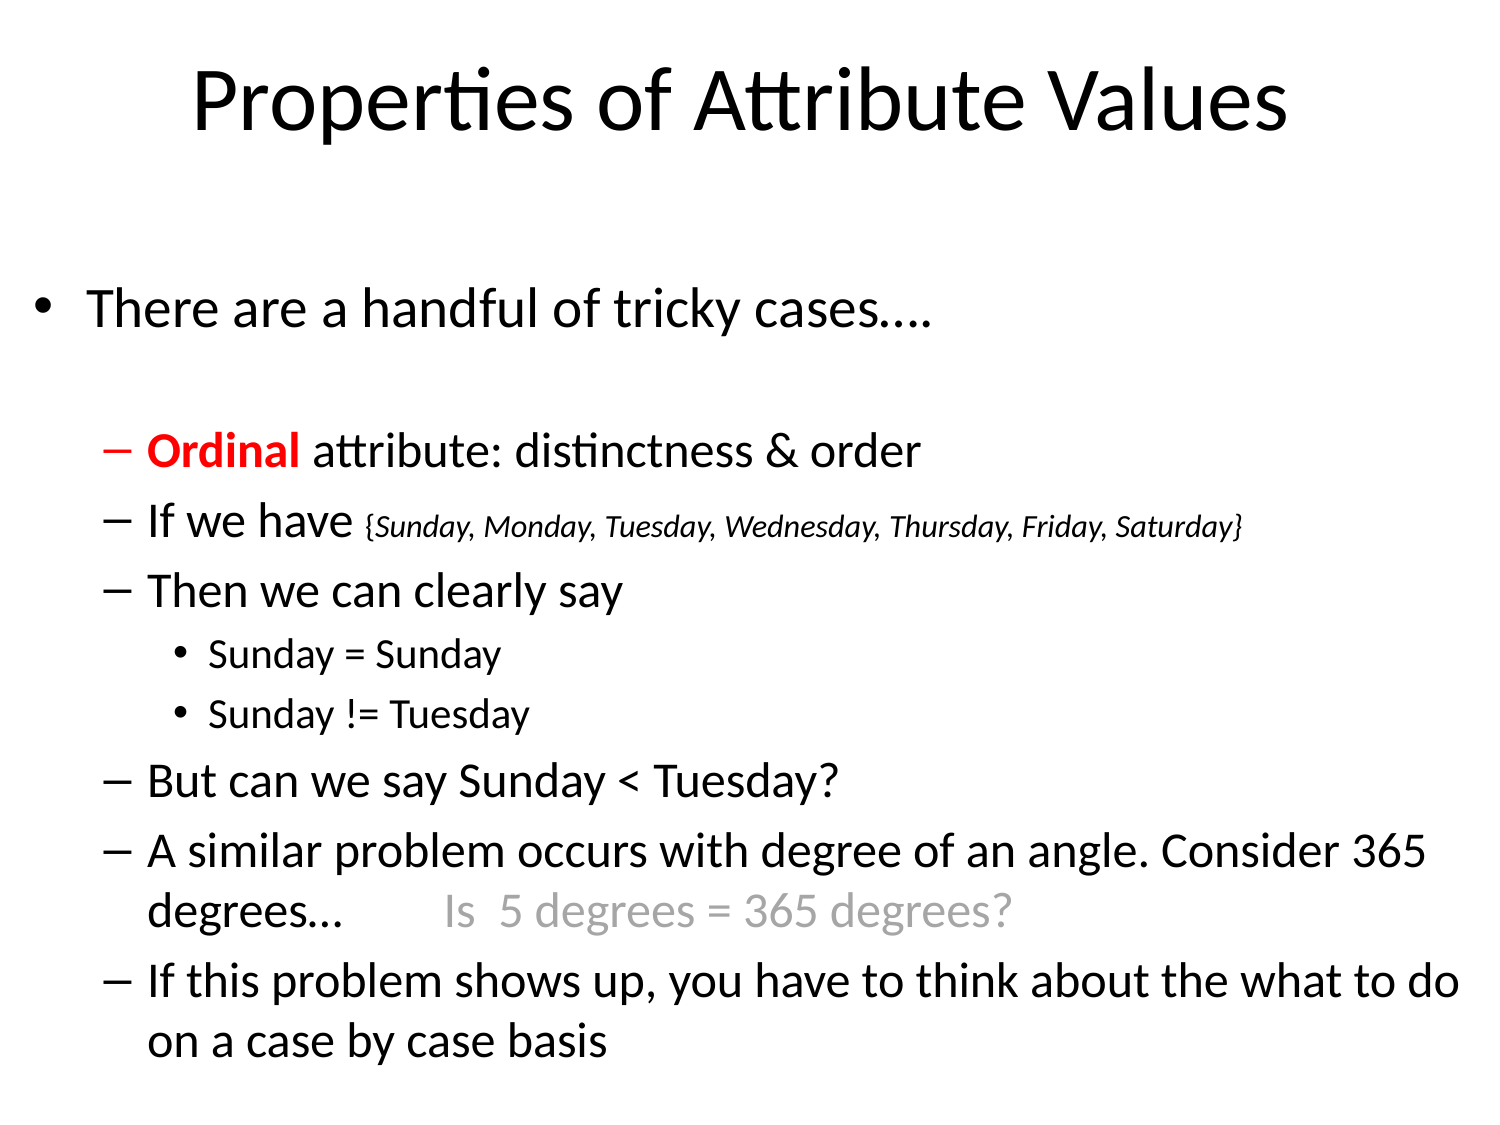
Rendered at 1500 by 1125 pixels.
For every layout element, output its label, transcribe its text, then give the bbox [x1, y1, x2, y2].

list There are a handful of tricky cases…. Ordinal attribute: distinctness & order If we have {Sunday, Monday, Tuesday, Wednesday, Thursday, Friday, Saturday} Then we can clearly say Sunday = Sunday Sunday != Tuesday But can we say Sunday < Tuesday? A similar problem occurs with degree of an angle. Consider 365 degrees… Is 5 degrees = 365 degrees? If this problem shows up, you have to think about the what to do on a case by case basis [18, 262, 1500, 1083]
title Properties of Attribute Values [76, 0, 1427, 188]
